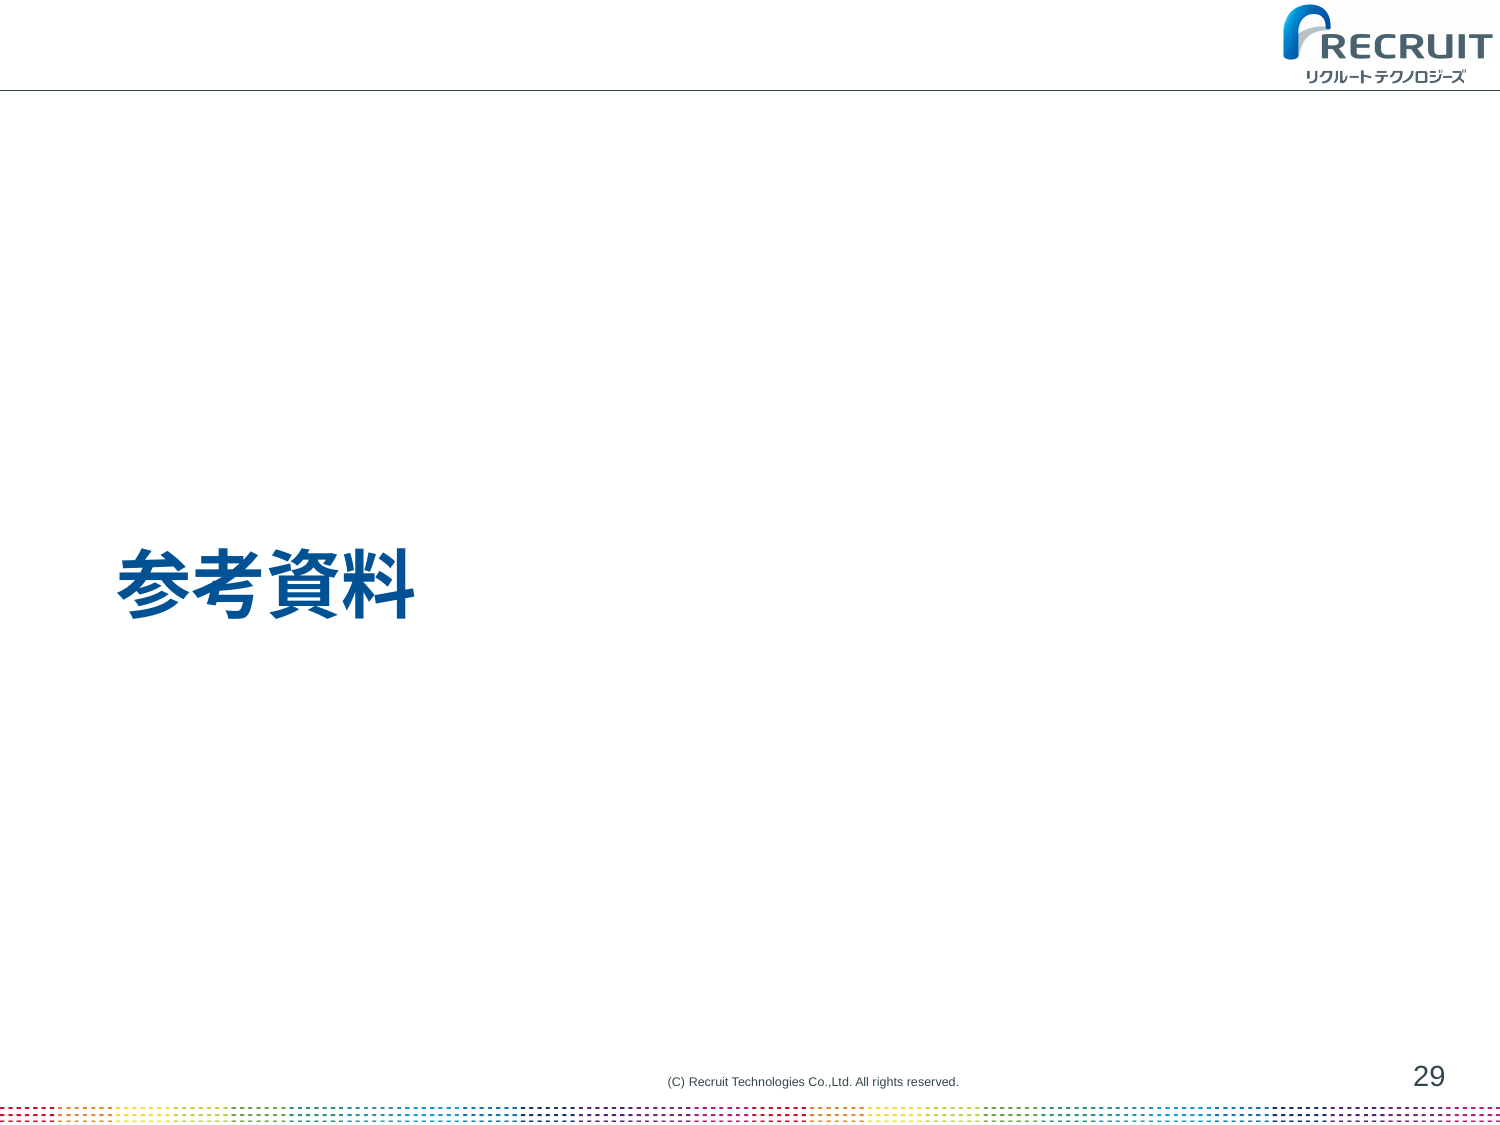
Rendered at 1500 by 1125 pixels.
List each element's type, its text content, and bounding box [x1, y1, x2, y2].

title 参考資料 [101, 529, 1461, 634]
footer (C) Recruit Technologies Co.,Ltd. All rights reserved. [500, 1066, 1127, 1103]
picture [1280, 1, 1495, 62]
picture [1304, 66, 1471, 88]
slide_number 29 [1148, 1050, 1461, 1089]
picture [0, 1107, 1500, 1122]
